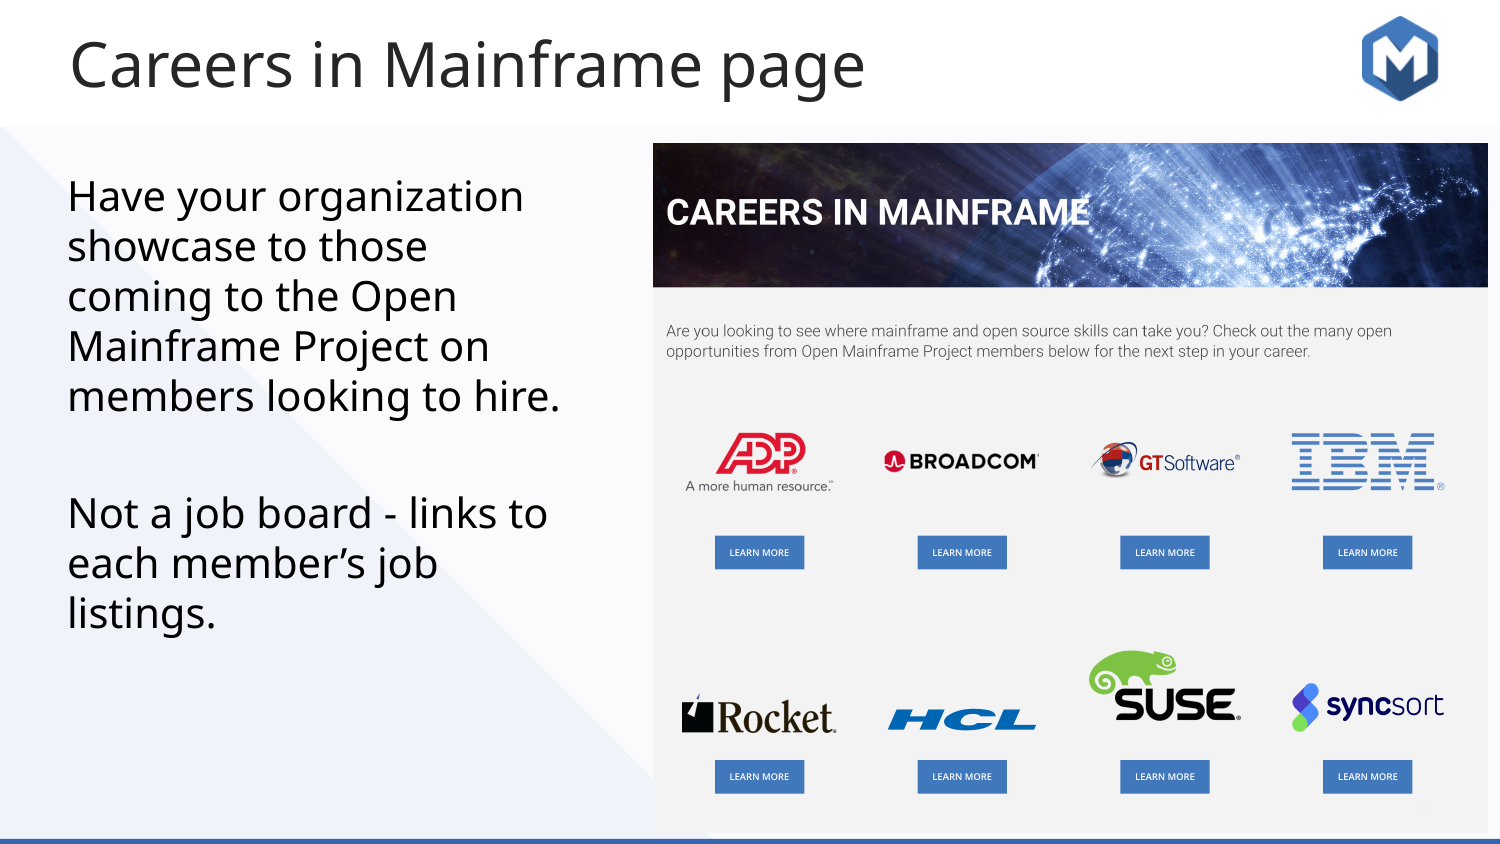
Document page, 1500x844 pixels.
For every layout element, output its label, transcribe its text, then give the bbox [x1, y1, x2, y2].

list Have your organization showcase to those coming to the Open Mainframe Project on members looking to hire. Not a job board - links to each member’s job listings. [52, 154, 577, 671]
title Careers in Mainframe page [54, 26, 1350, 100]
picture [1362, 16, 1440, 102]
picture [653, 143, 1488, 834]
